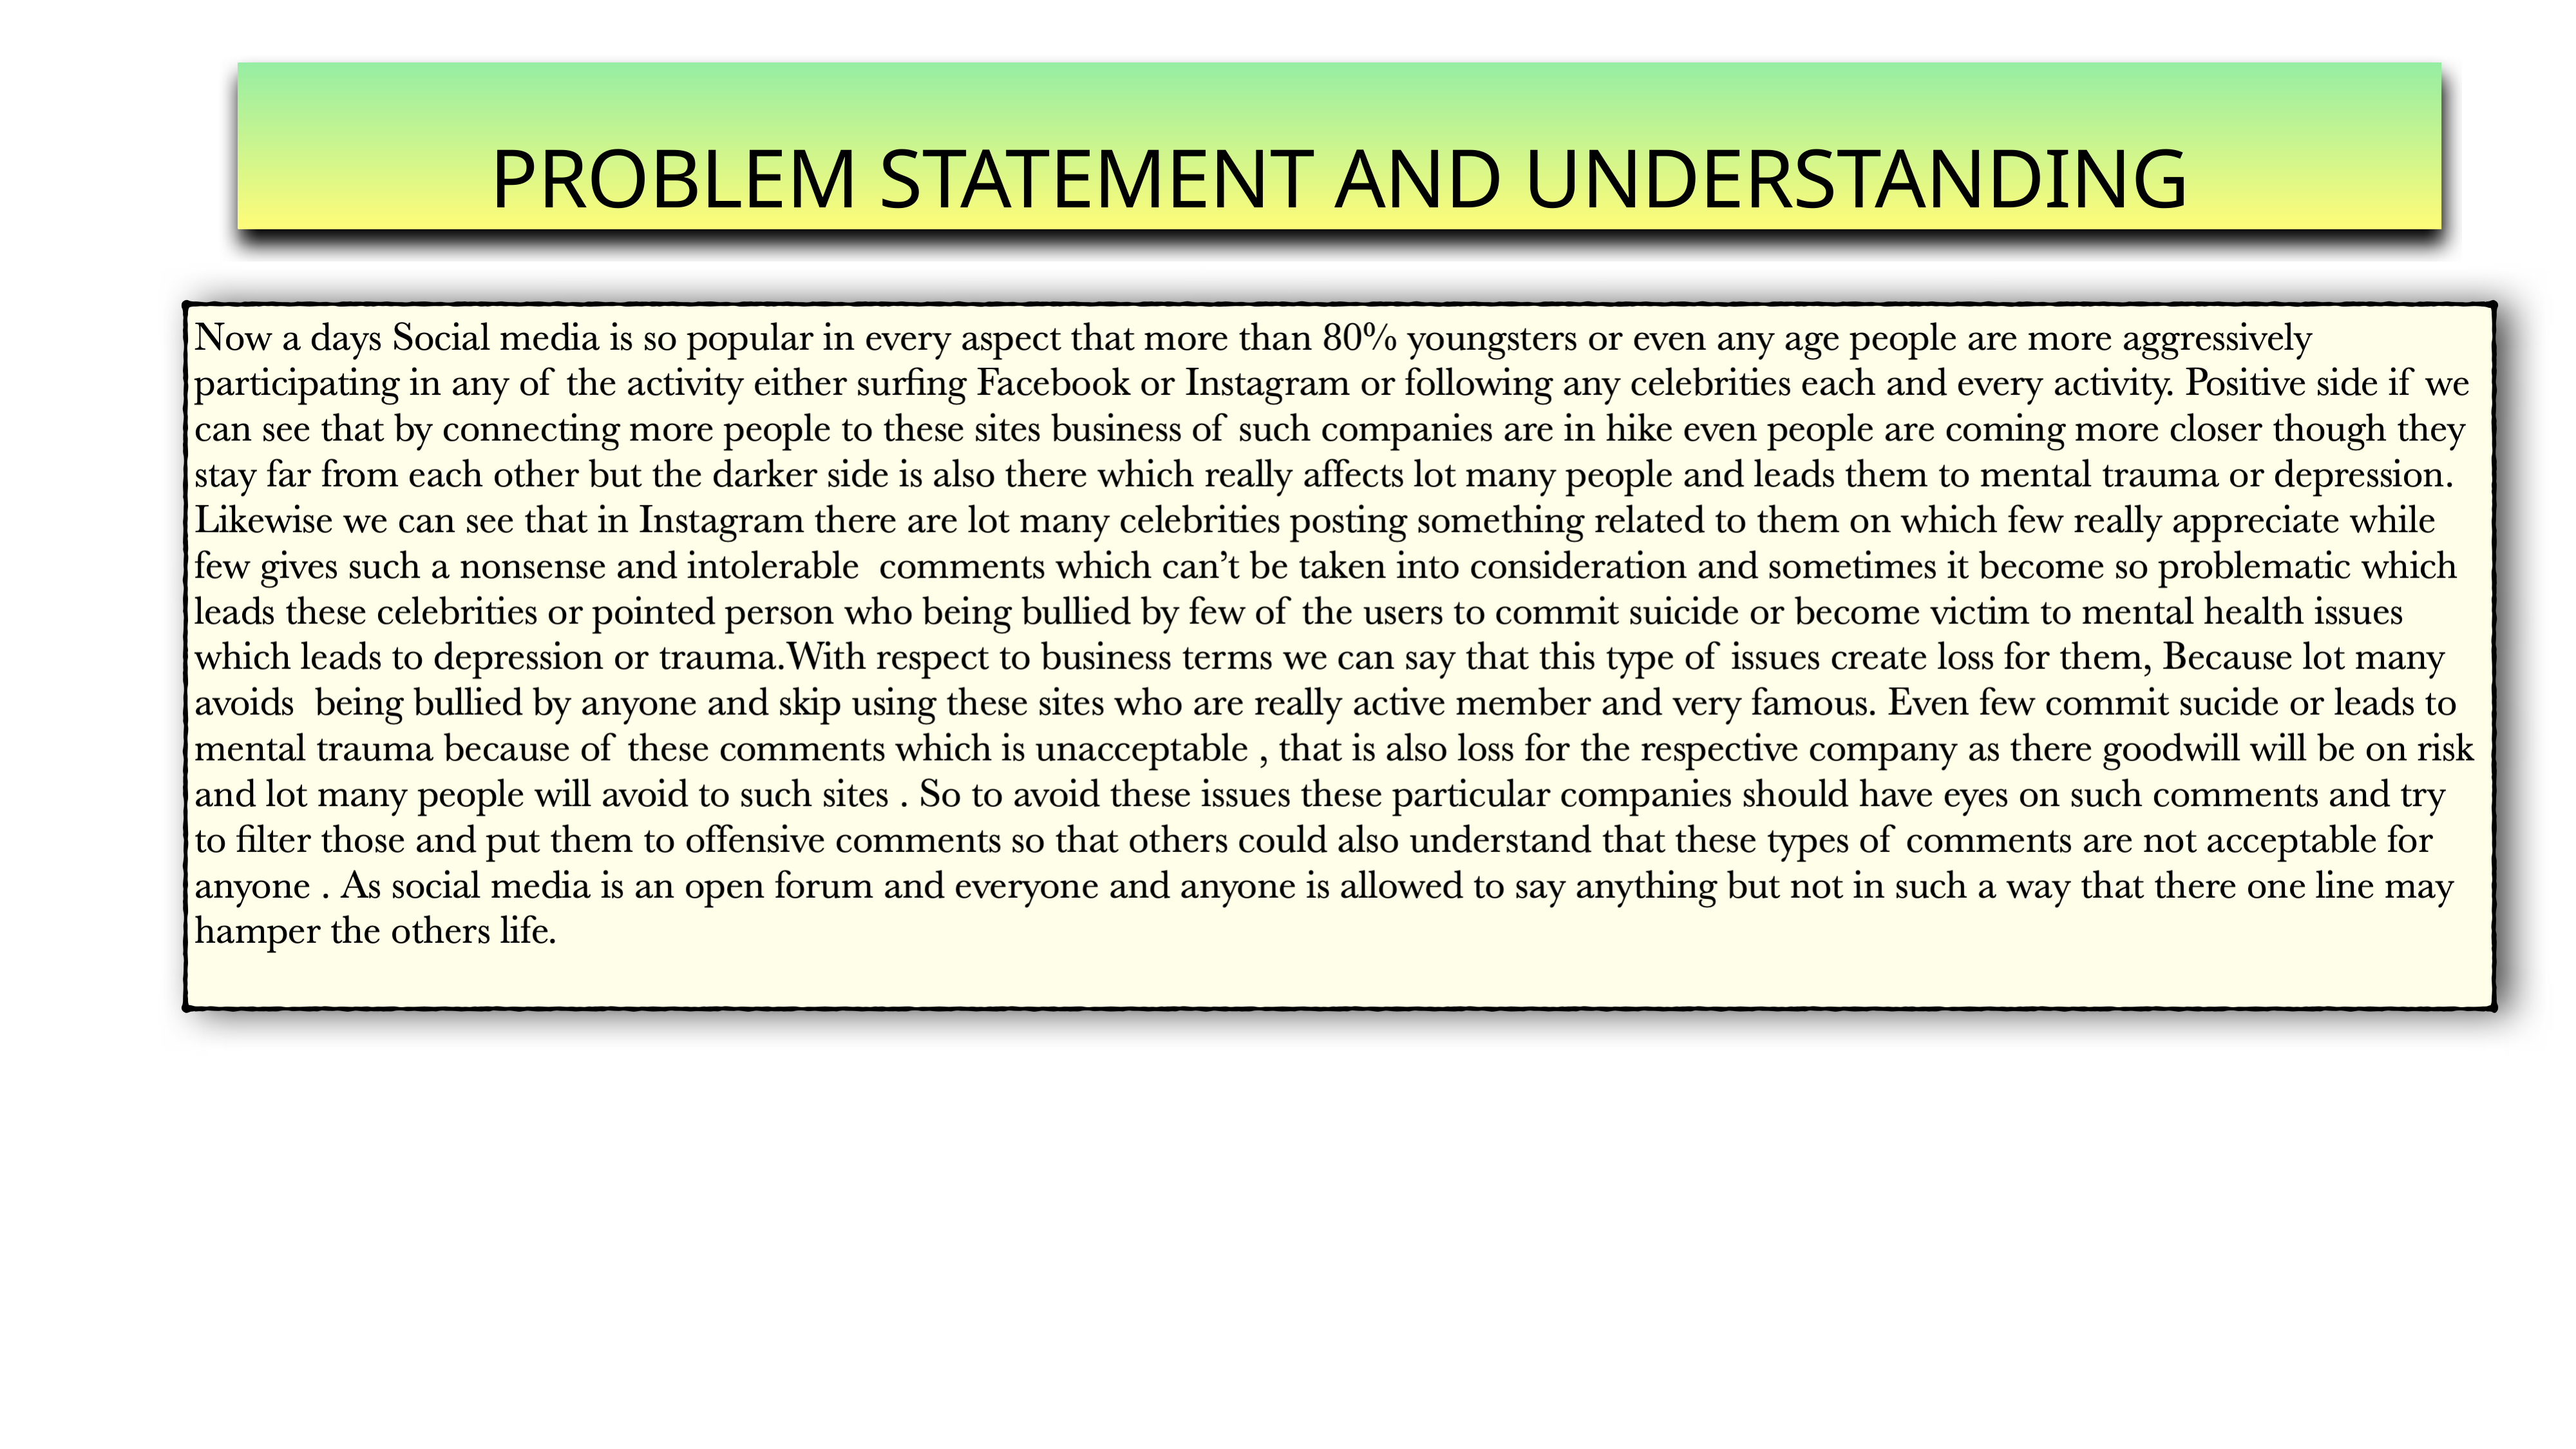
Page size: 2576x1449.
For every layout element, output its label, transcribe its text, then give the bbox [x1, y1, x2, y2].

picture [178, 297, 2501, 1016]
title PROBLEM STATEMENT AND UNDERSTANDING [238, 62, 2442, 229]
